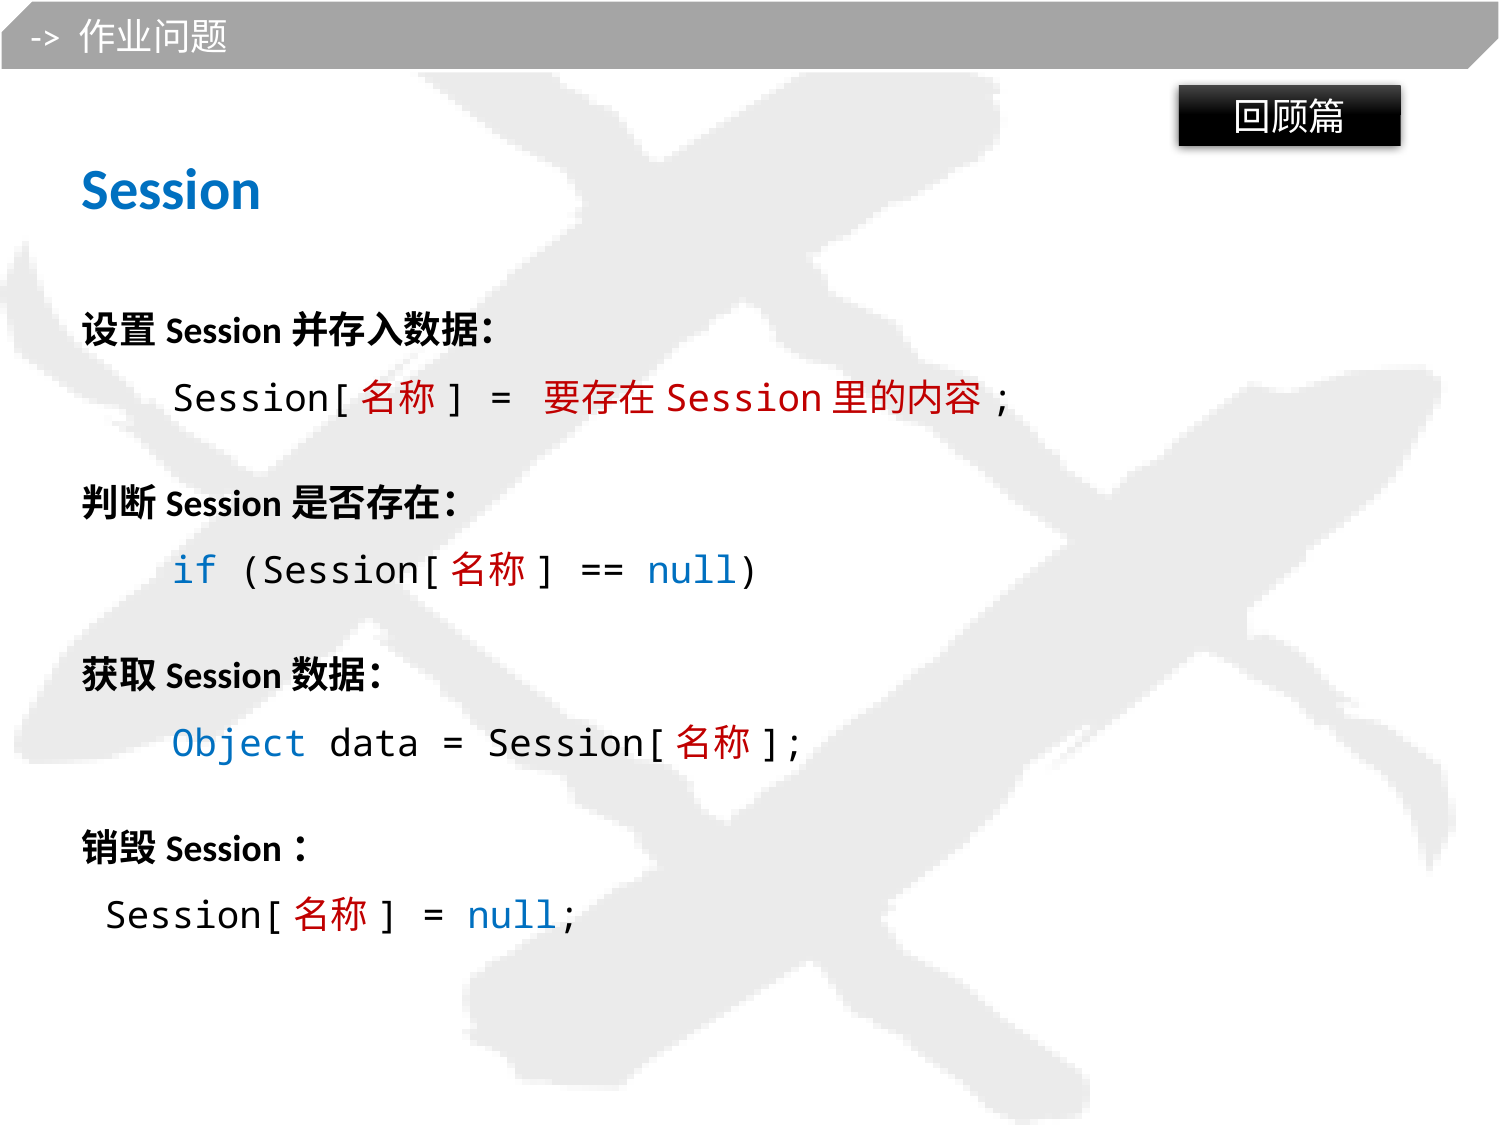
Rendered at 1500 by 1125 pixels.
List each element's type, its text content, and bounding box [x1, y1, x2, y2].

text_box -> 作业问题 [0, 0, 1500, 73]
text_box 设置Session并存入数据： Session[名称] = 要存在Session里的内容; 判断Session是否存在： if (Session[名称] == null) 获取Session数据： Object data = Session[名称]; 销毁Session： Session[名称] = null; [67, 276, 1401, 944]
text_box Session [66, 143, 1401, 229]
text_box 回顾篇 [1178, 85, 1401, 146]
